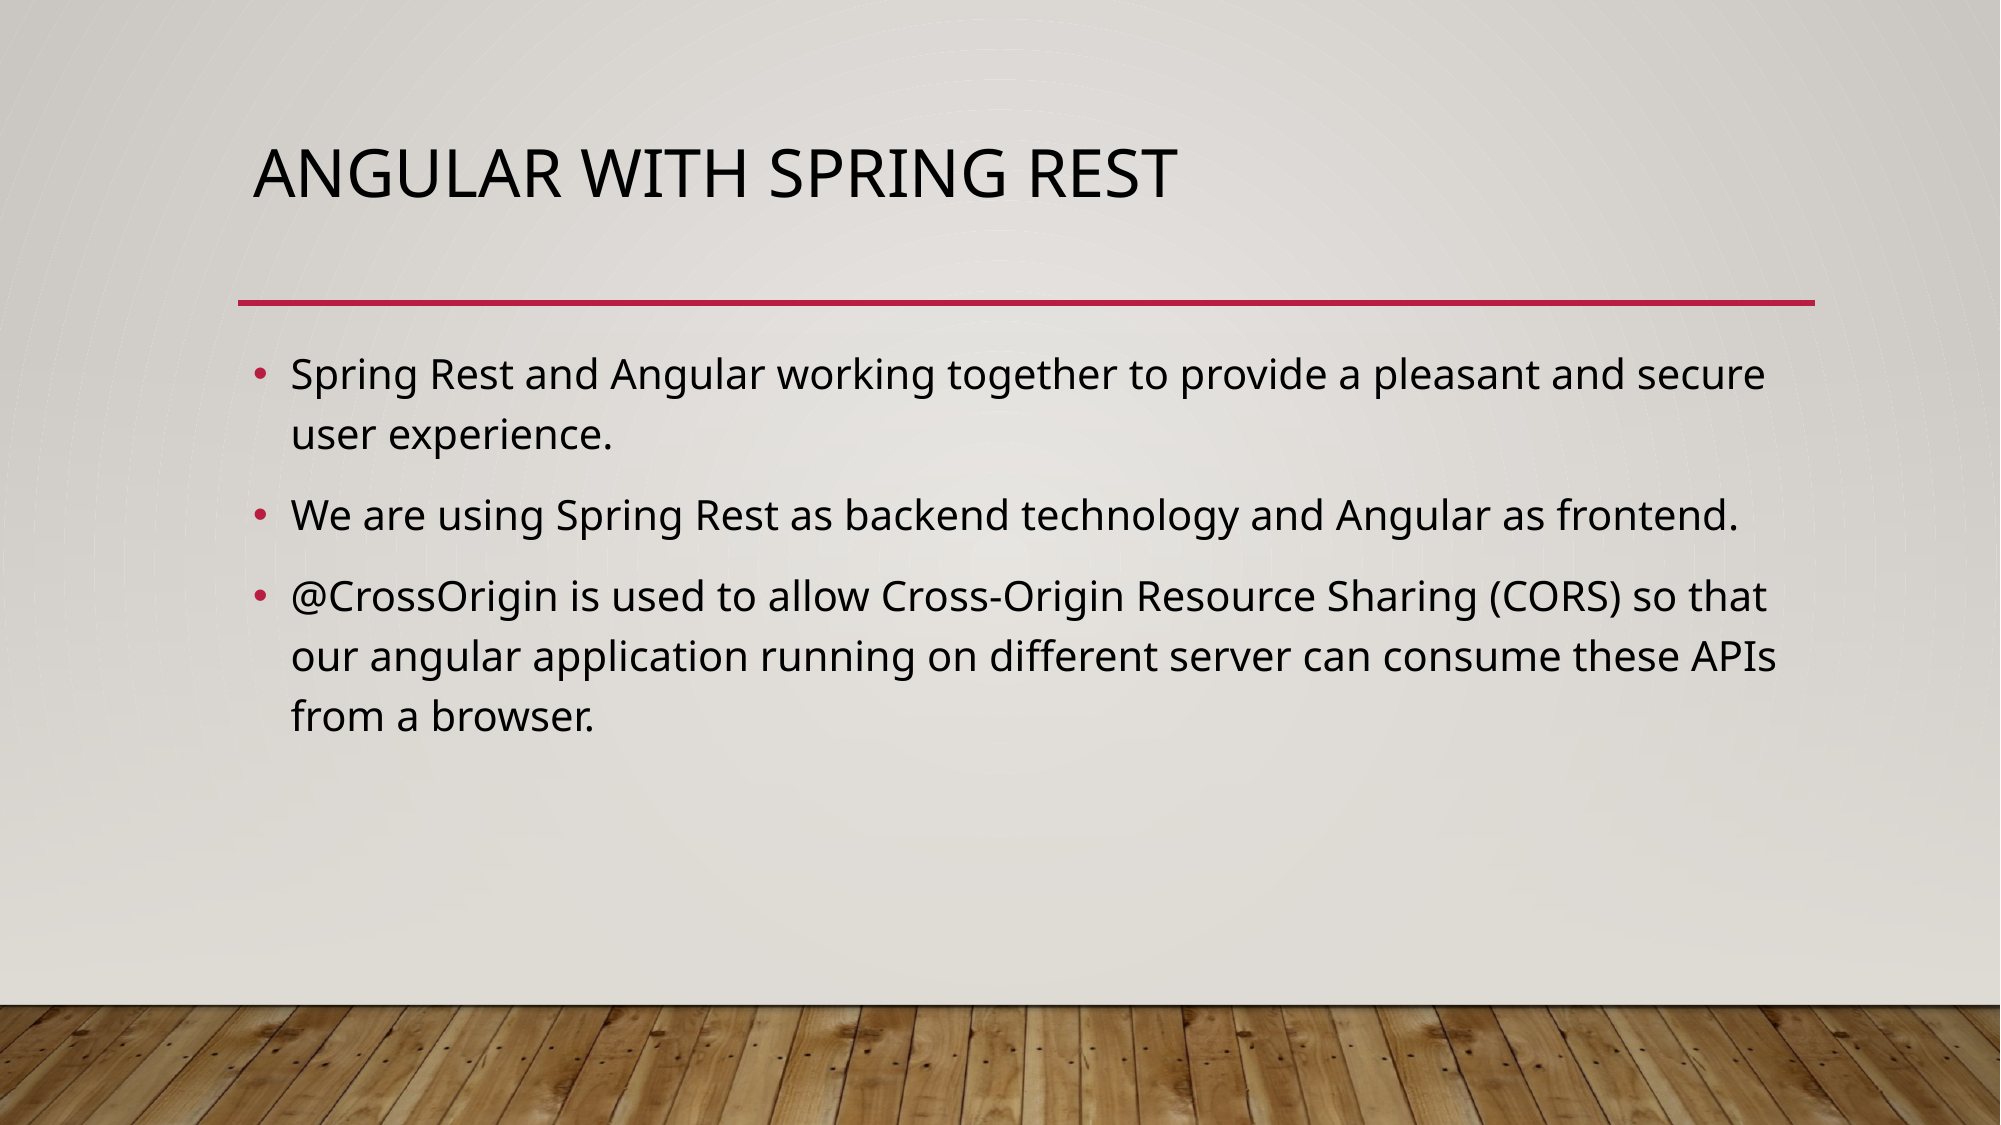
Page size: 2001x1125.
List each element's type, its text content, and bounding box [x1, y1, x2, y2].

picture [0, 1005, 2000, 1125]
title Angular with spring rest [238, 131, 1814, 305]
list Spring Rest and Angular working together to provide a pleasant and secure user experience. We are using Spring Rest as backend technology and Angular as frontend. @CrossOrigin is used to allow Cross-Origin Resource Sharing (CORS) so that our angular application running on different server can consume these APIs from a browser. [238, 330, 1814, 897]
